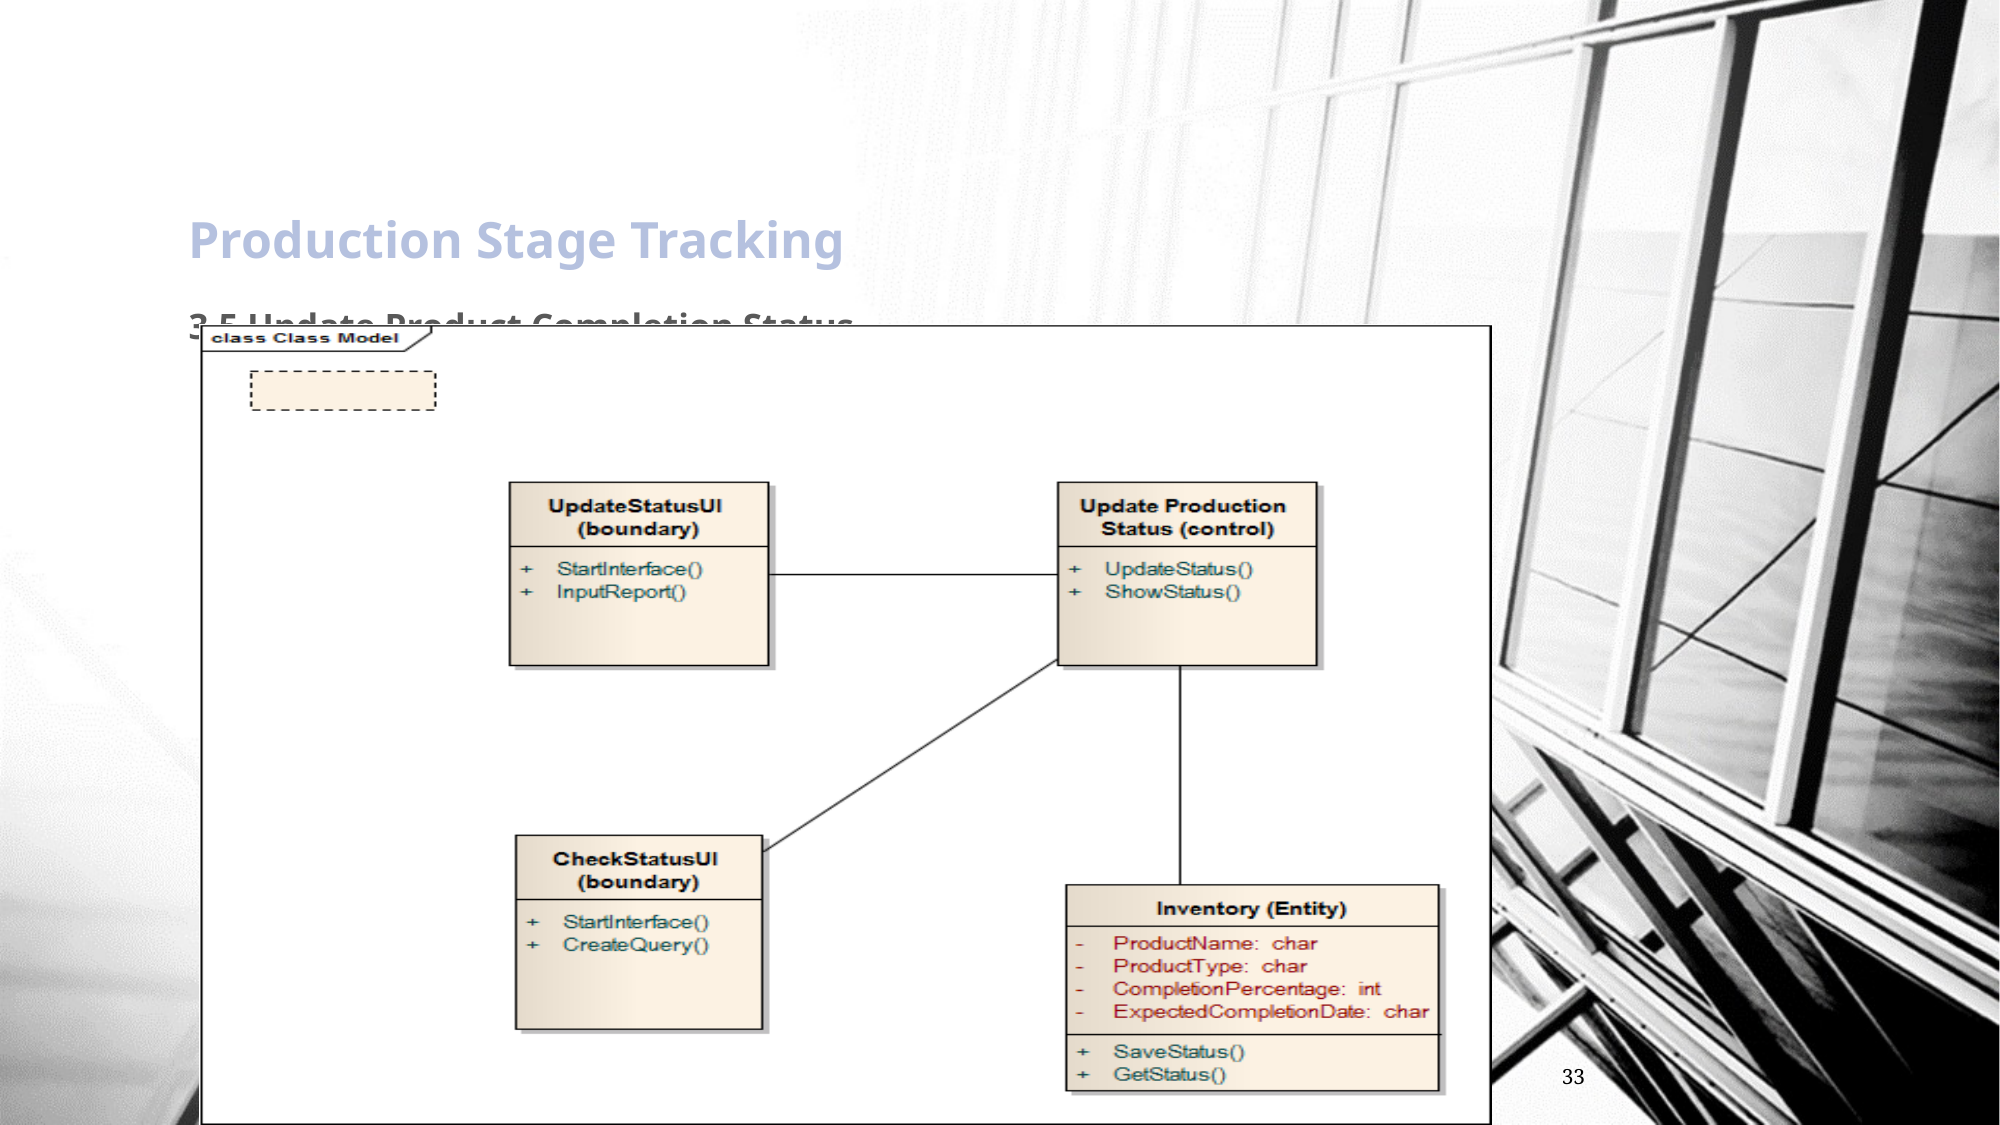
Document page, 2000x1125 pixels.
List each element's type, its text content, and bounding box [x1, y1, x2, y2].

text_box [159, 262, 1585, 950]
text_box Production Stage Tracking 3.5 Update Product Completion Status [173, 212, 1599, 324]
picture [0, 0, 2000, 1125]
text_box [1492, 387, 1622, 1075]
text_box [1492, 324, 1625, 1013]
slide_number 33 [1492, 1055, 1600, 1100]
